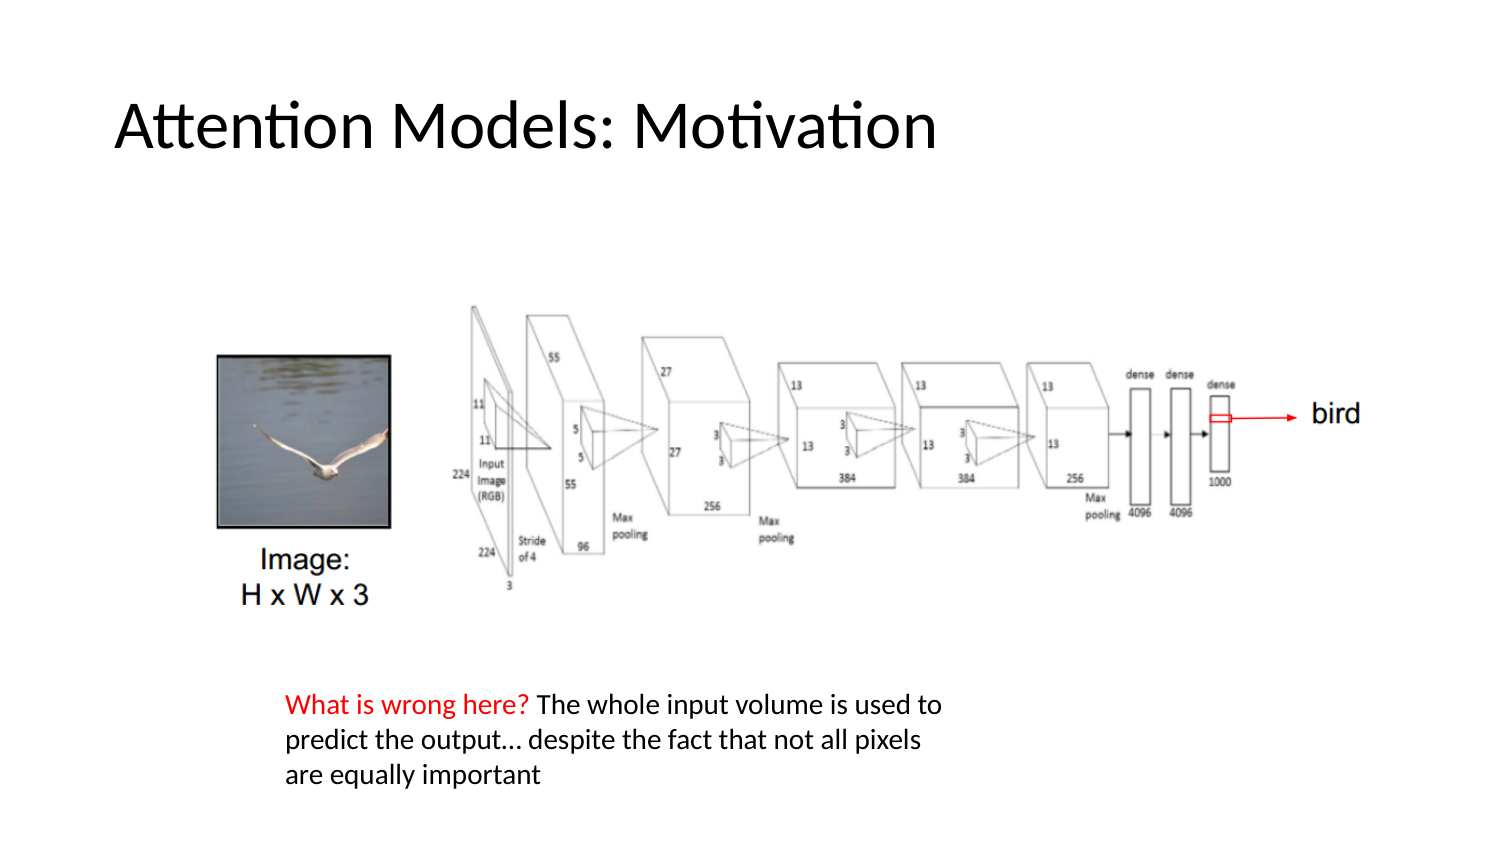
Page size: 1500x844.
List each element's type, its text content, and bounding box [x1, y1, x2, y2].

picture [163, 232, 1383, 659]
title Attention Models: Motivation [103, 44, 1397, 208]
text_box What is wrong here? The whole input volume is used to predict the output… despite the fact that not all pixels are equally important [270, 670, 965, 806]
